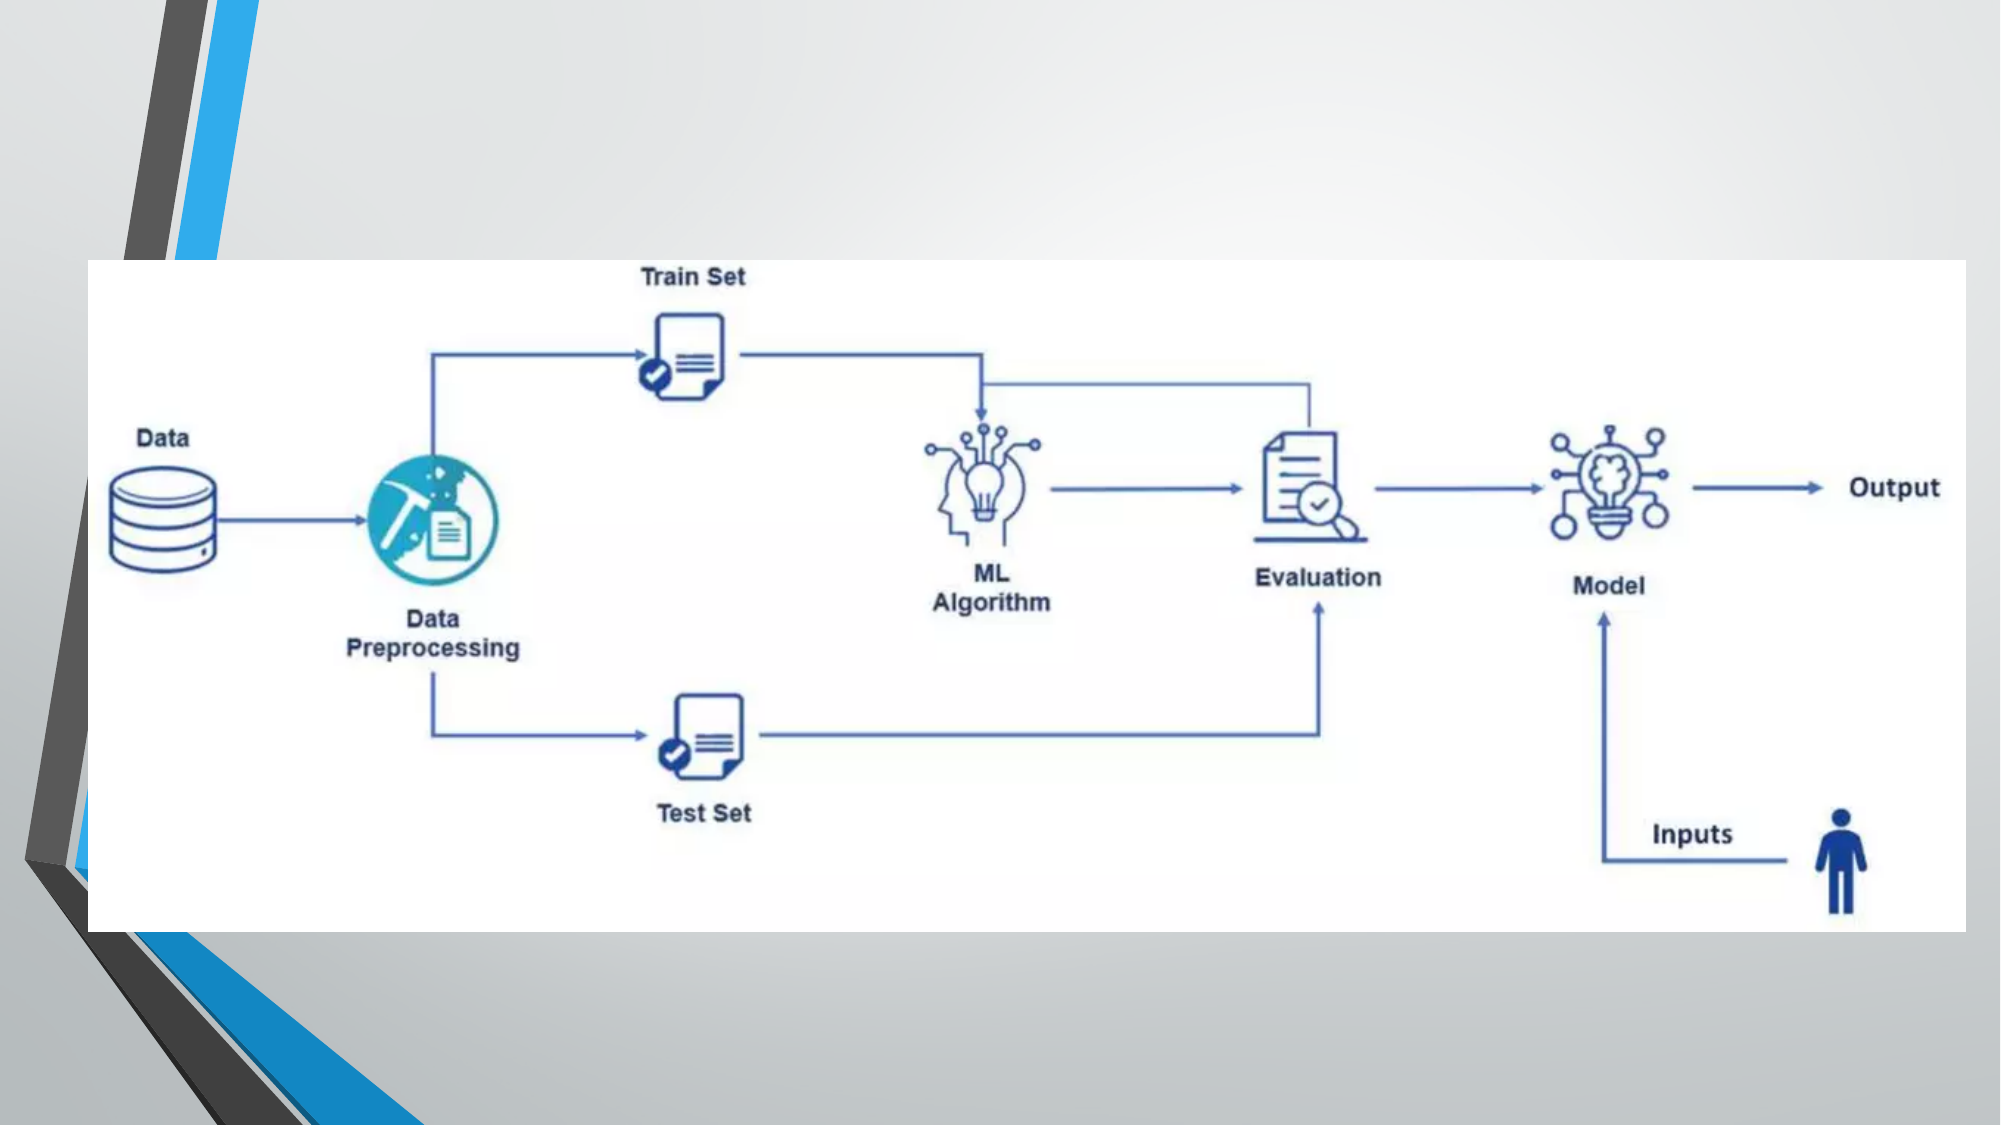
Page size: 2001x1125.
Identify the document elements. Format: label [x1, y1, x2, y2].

picture [87, 260, 1966, 932]
